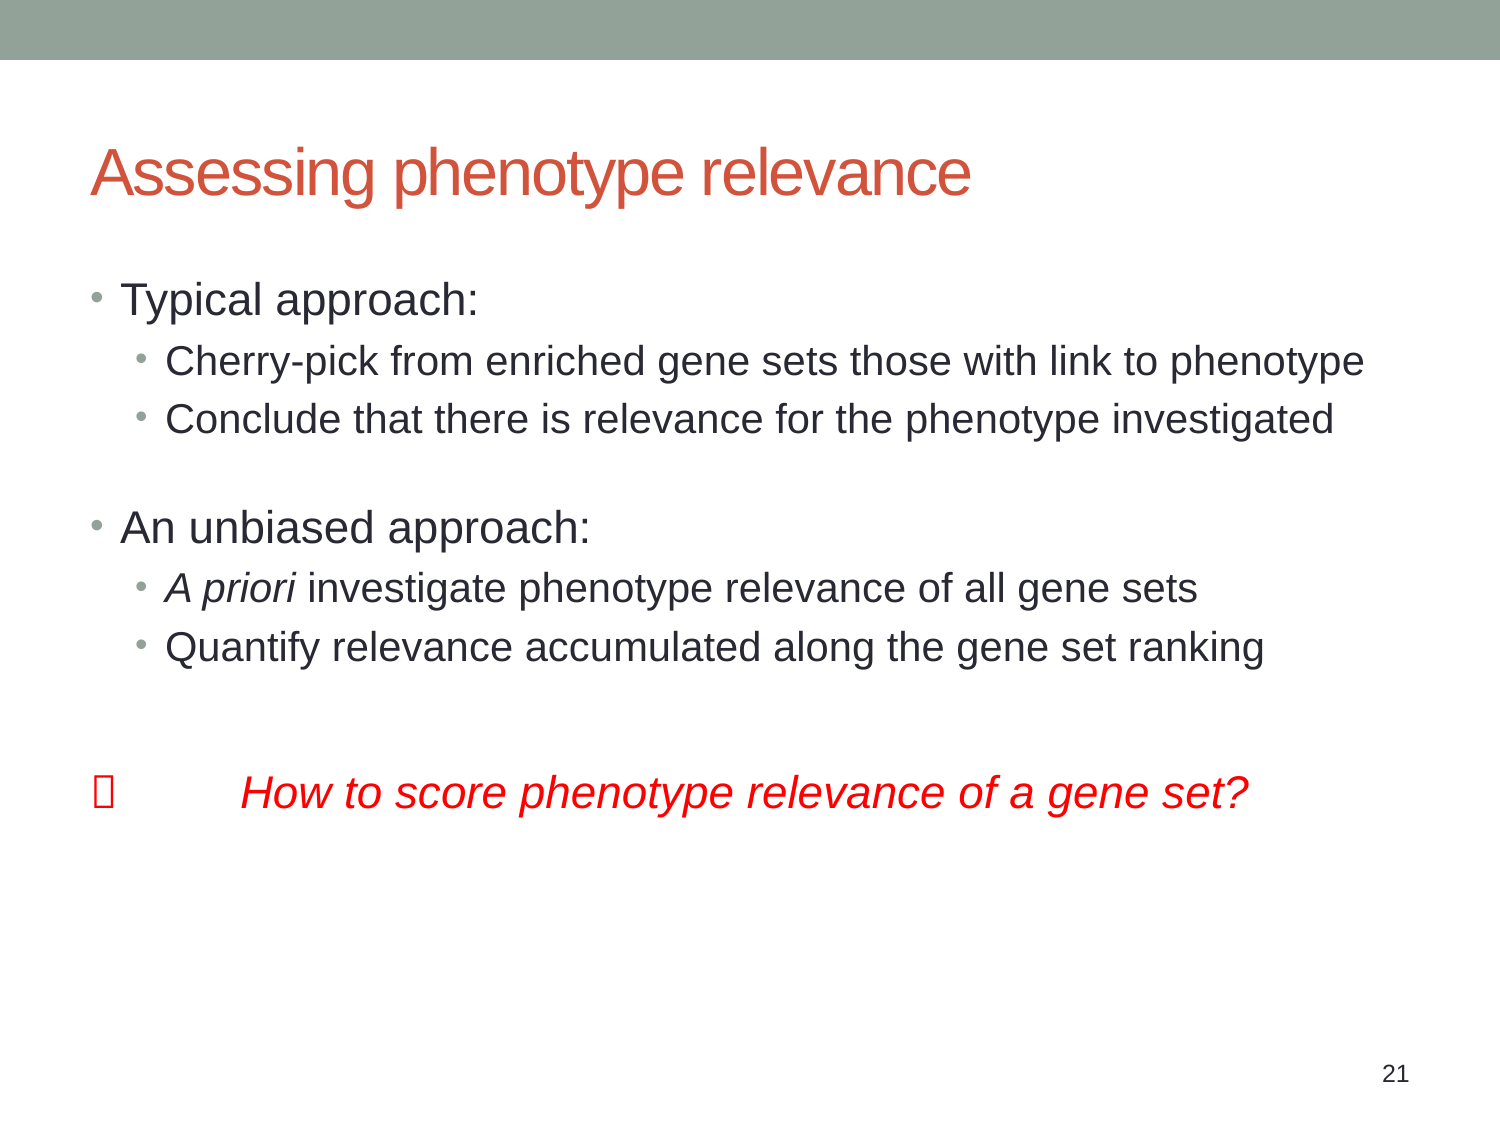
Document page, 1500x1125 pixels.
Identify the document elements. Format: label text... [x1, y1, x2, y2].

text_box 21 [1074, 1042, 1425, 1103]
title Assessing phenotype relevance [75, 87, 1425, 250]
list Typical approach: Cherry-pick from enriched gene sets those with link to phenotype Conclude that there is relevance for the phenotype investigated An unbiased approach: A priori investigate phenotype relevance of all gene sets Quantify relevance accumulated along the gene set ranking  How to score phenotype relevance of a gene set? [75, 262, 1425, 1063]
